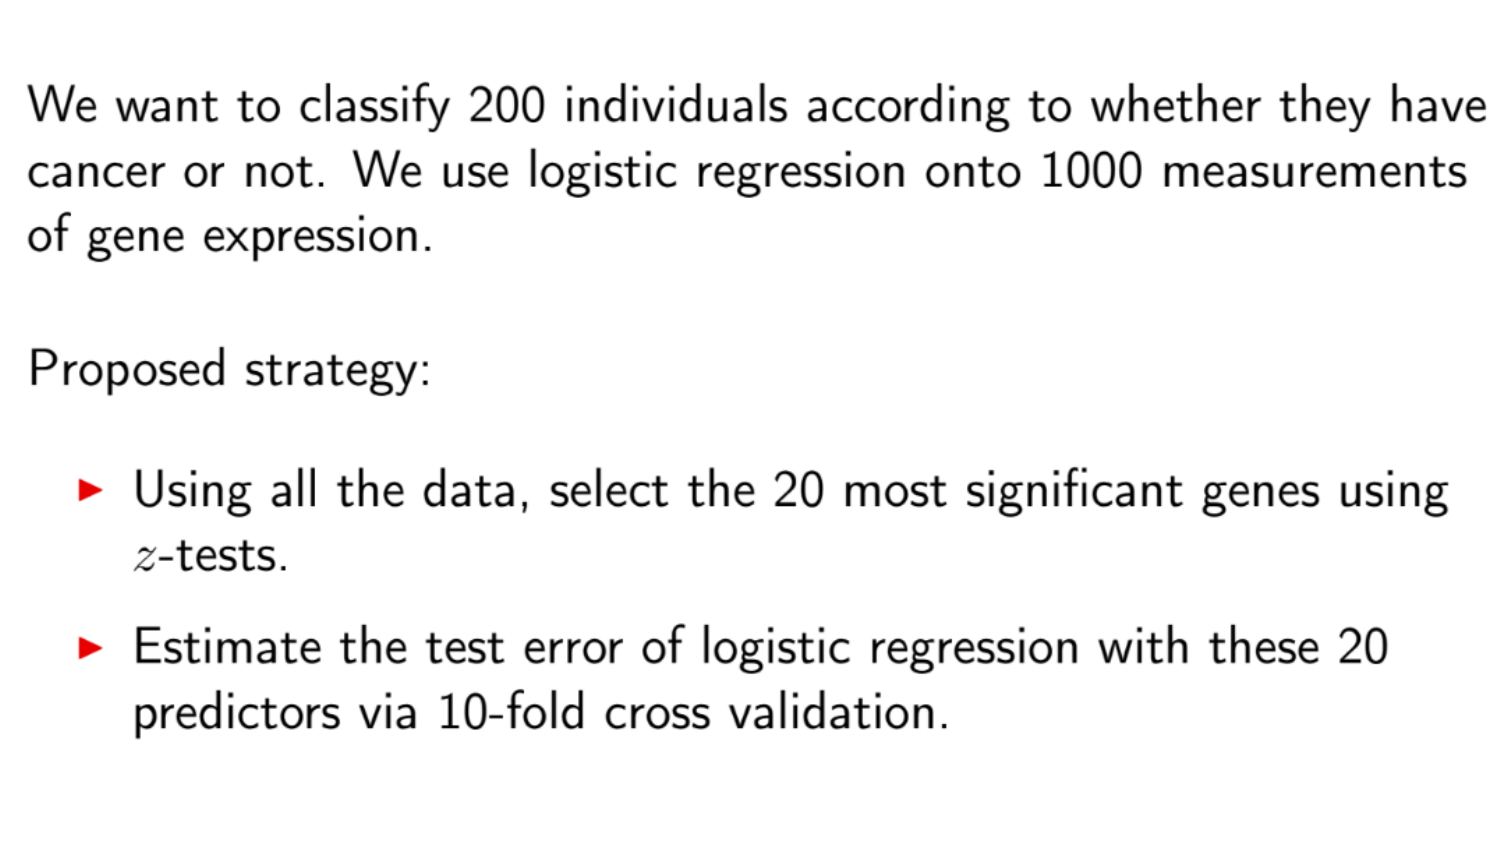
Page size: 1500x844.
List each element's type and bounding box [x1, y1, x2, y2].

picture [0, 63, 1500, 780]
